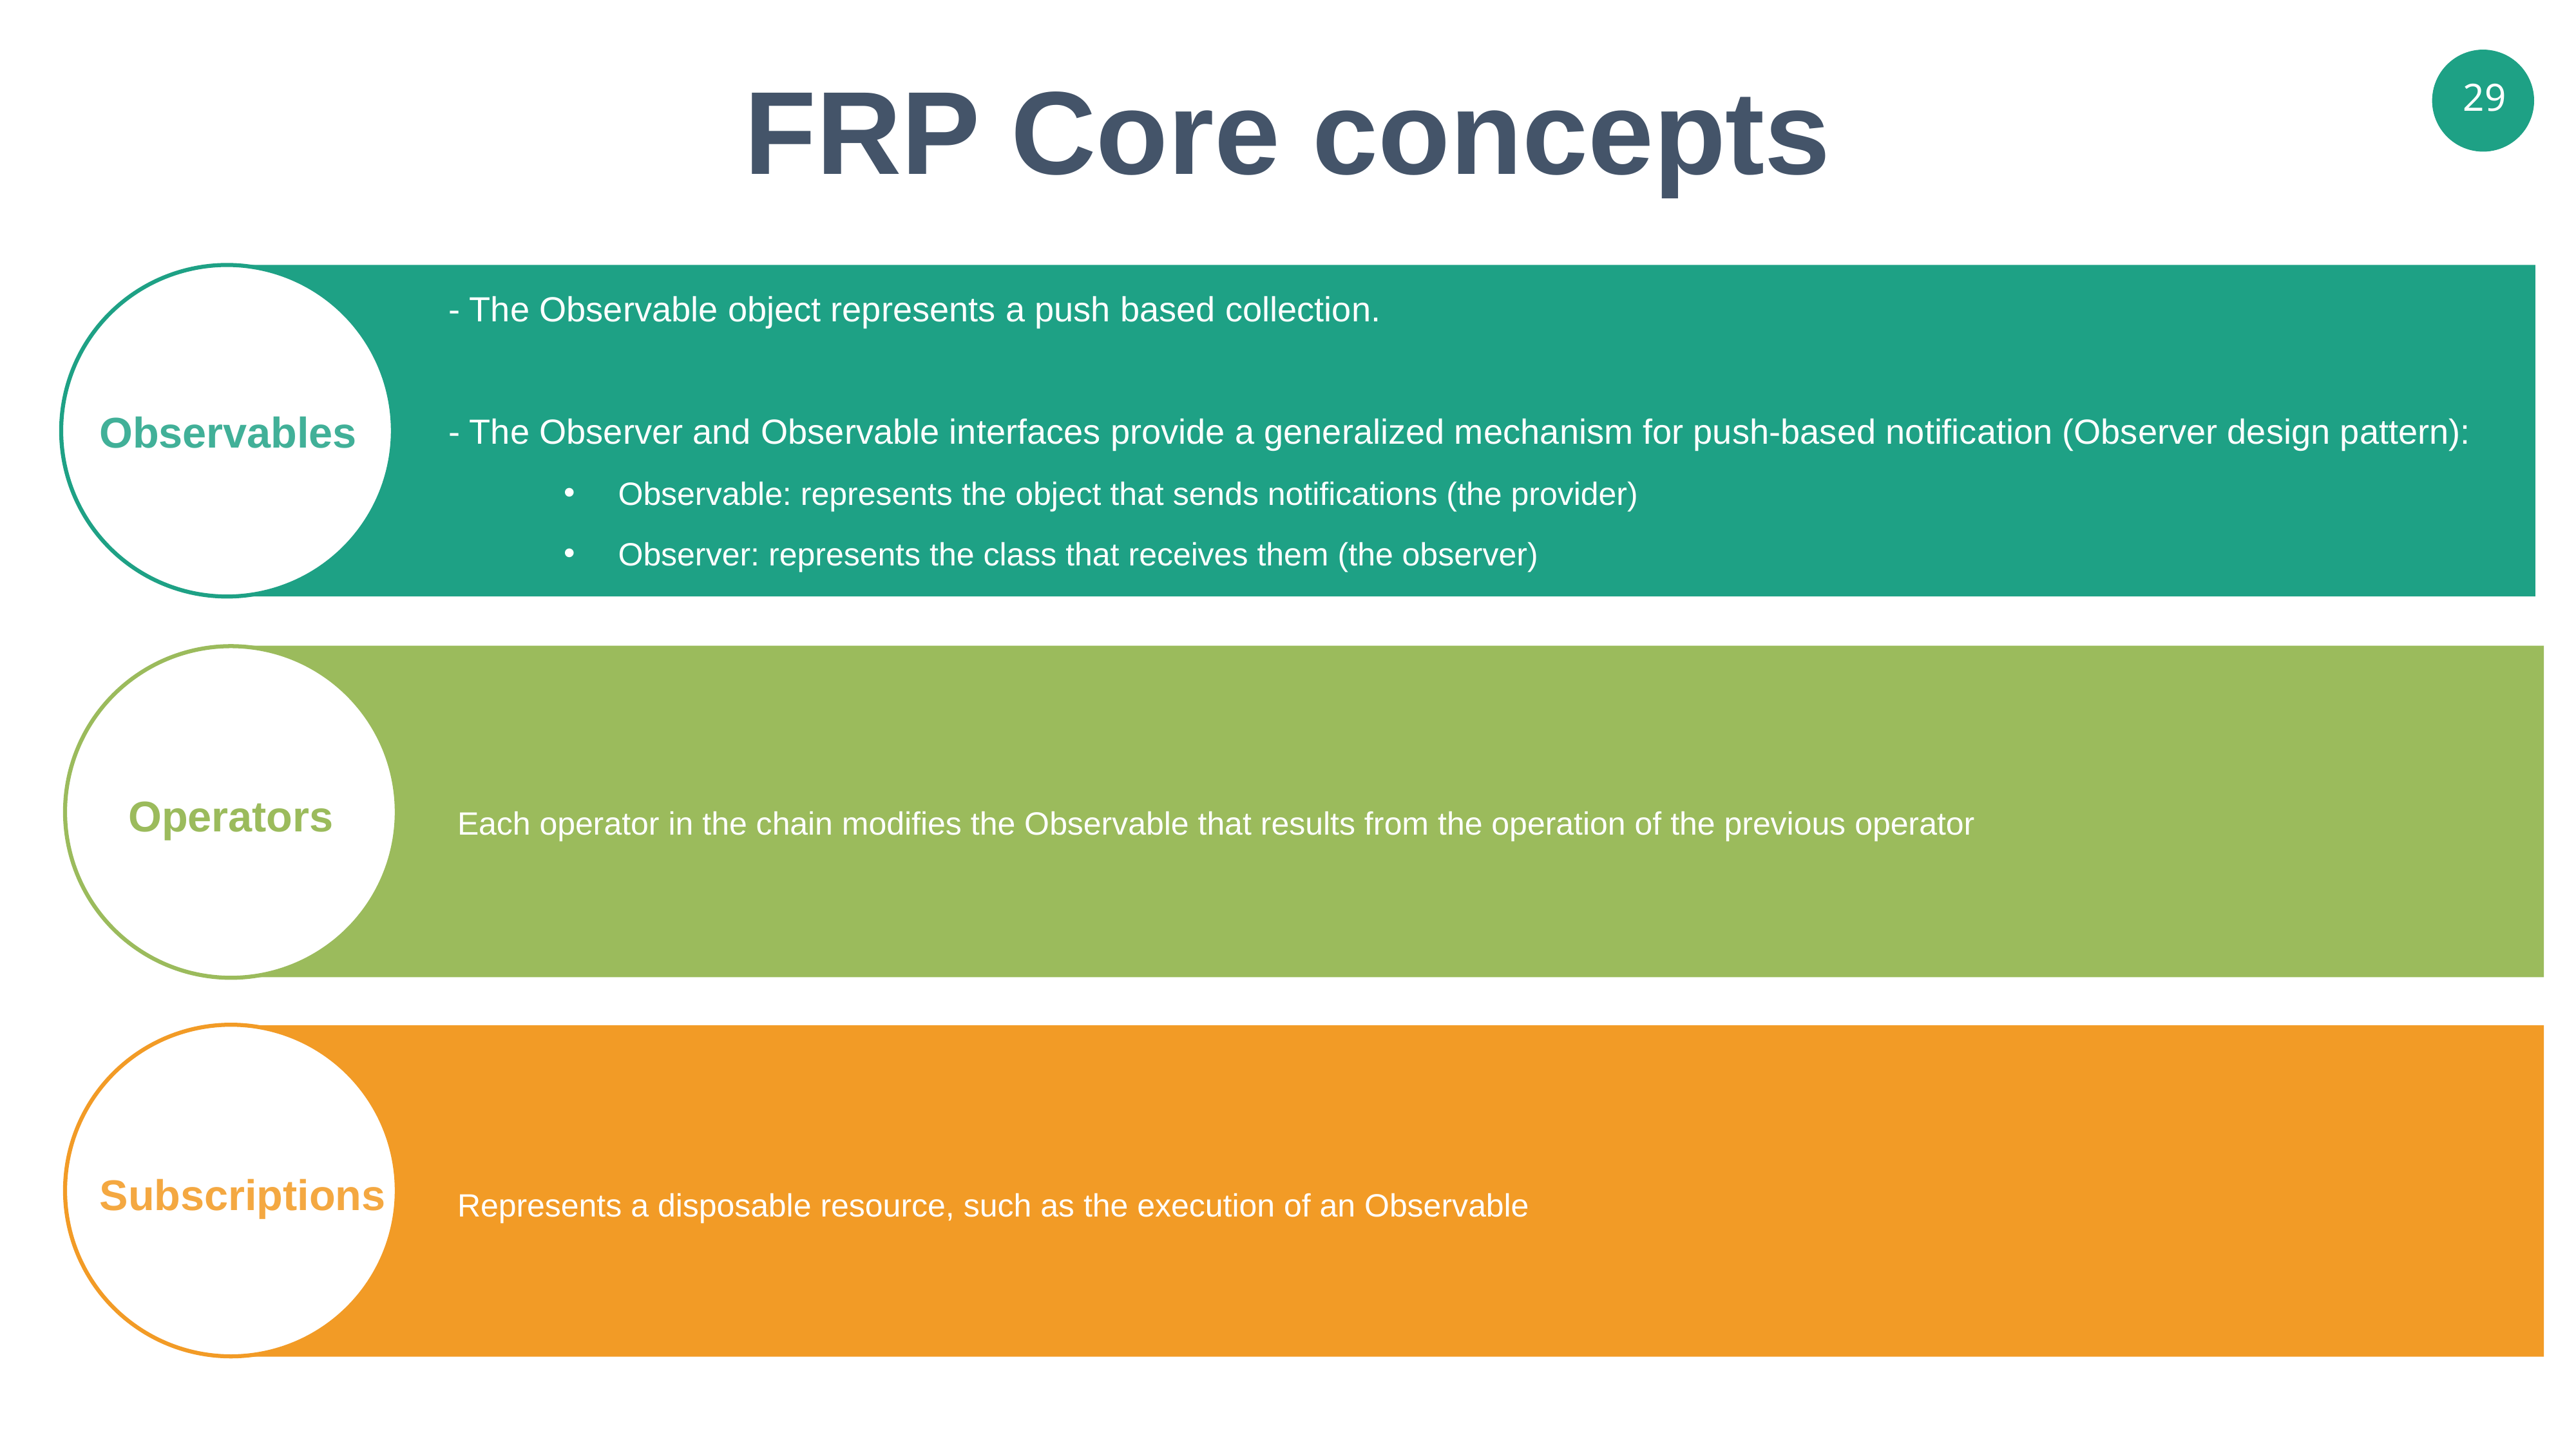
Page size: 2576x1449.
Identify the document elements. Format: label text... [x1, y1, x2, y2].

text_box FRP Core concepts [734, 51, 1842, 203]
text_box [65, 1025, 2544, 1357]
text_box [65, 645, 2544, 978]
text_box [61, 262, 2535, 597]
